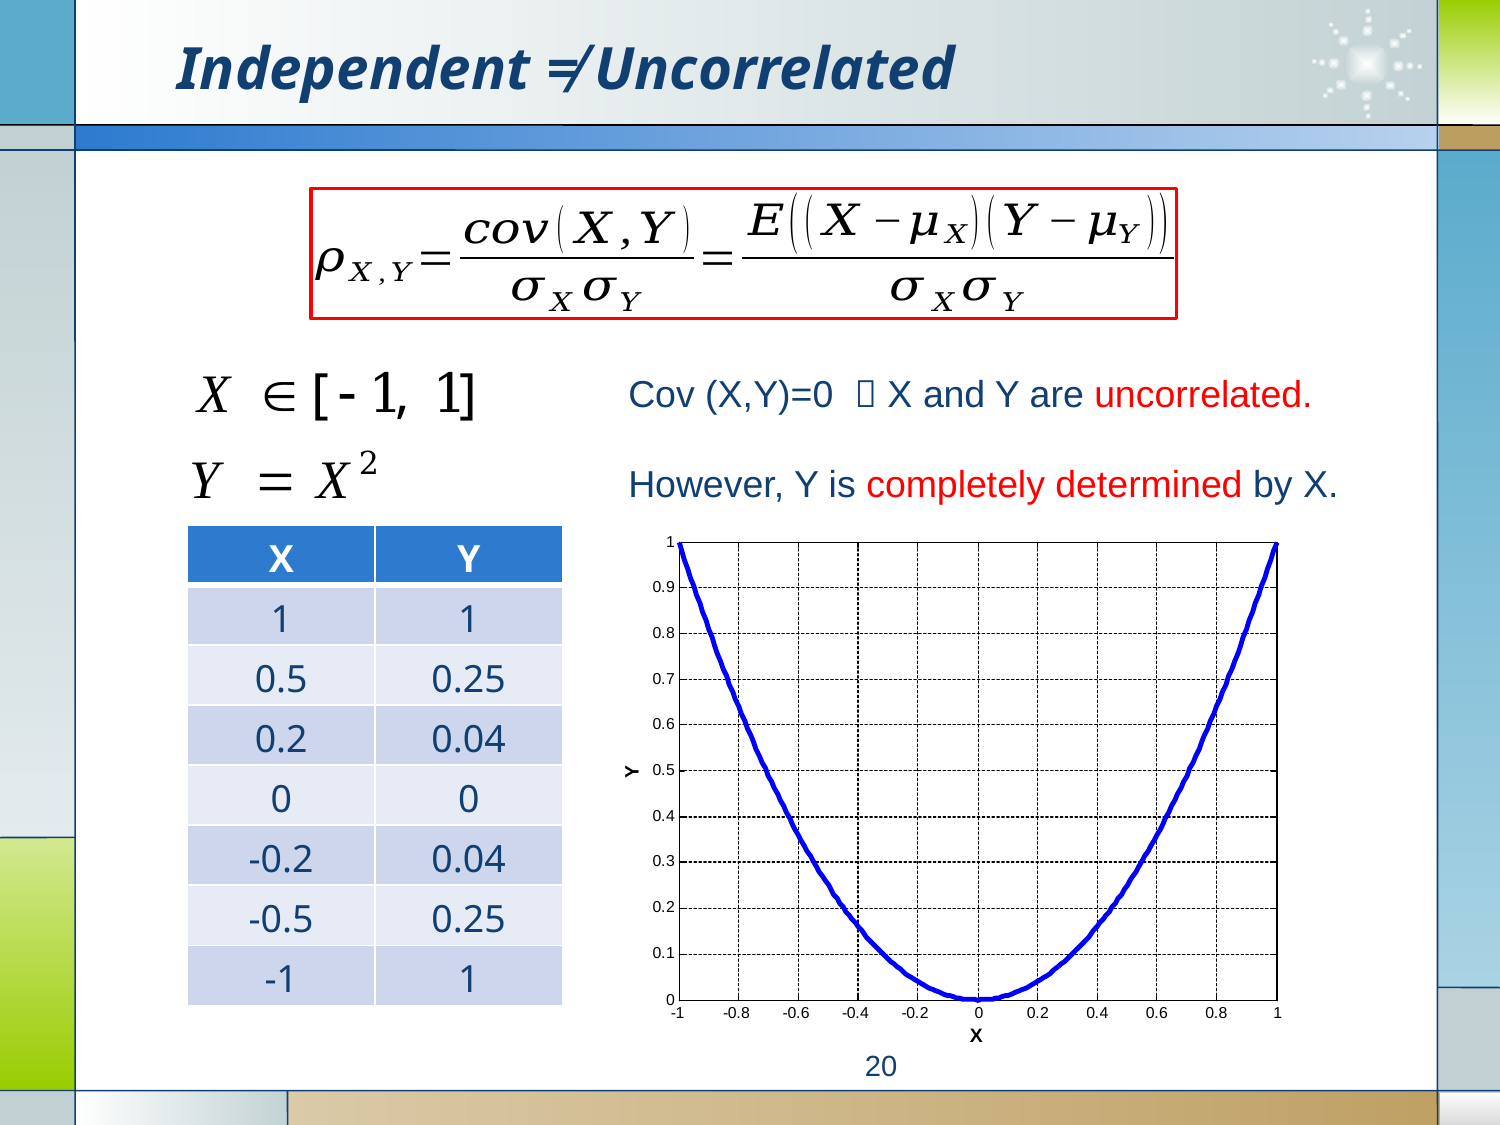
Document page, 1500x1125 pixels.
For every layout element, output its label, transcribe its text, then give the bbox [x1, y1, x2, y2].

table_header X [188, 526, 374, 582]
table_cell 0.04 [376, 706, 562, 764]
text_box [184, 357, 488, 512]
text_box Cov (X,Y)=0  X and Y are uncorrelated. However, Y is completely determined by X. [613, 362, 1354, 502]
table_cell 1 [188, 588, 374, 644]
title Independent ≠ Uncorrelated [162, 19, 1263, 113]
table_cell 0.2 [188, 706, 374, 764]
table_cell -0.5 [188, 886, 374, 945]
table_cell 0.25 [376, 646, 562, 704]
table_cell 0.04 [376, 826, 562, 884]
table_cell 0 [188, 766, 374, 824]
table_cell -0.2 [188, 826, 374, 884]
table_cell 1 [376, 946, 562, 1005]
table_cell 1 [376, 588, 562, 644]
table_cell 0.5 [188, 646, 374, 704]
table_cell 0 [376, 766, 562, 824]
table_cell -1 [188, 946, 374, 1005]
table_header Y [376, 526, 562, 582]
slide_number 20 [562, 1039, 913, 1081]
table_cell 0.25 [376, 886, 562, 945]
picture [578, 499, 1351, 1063]
